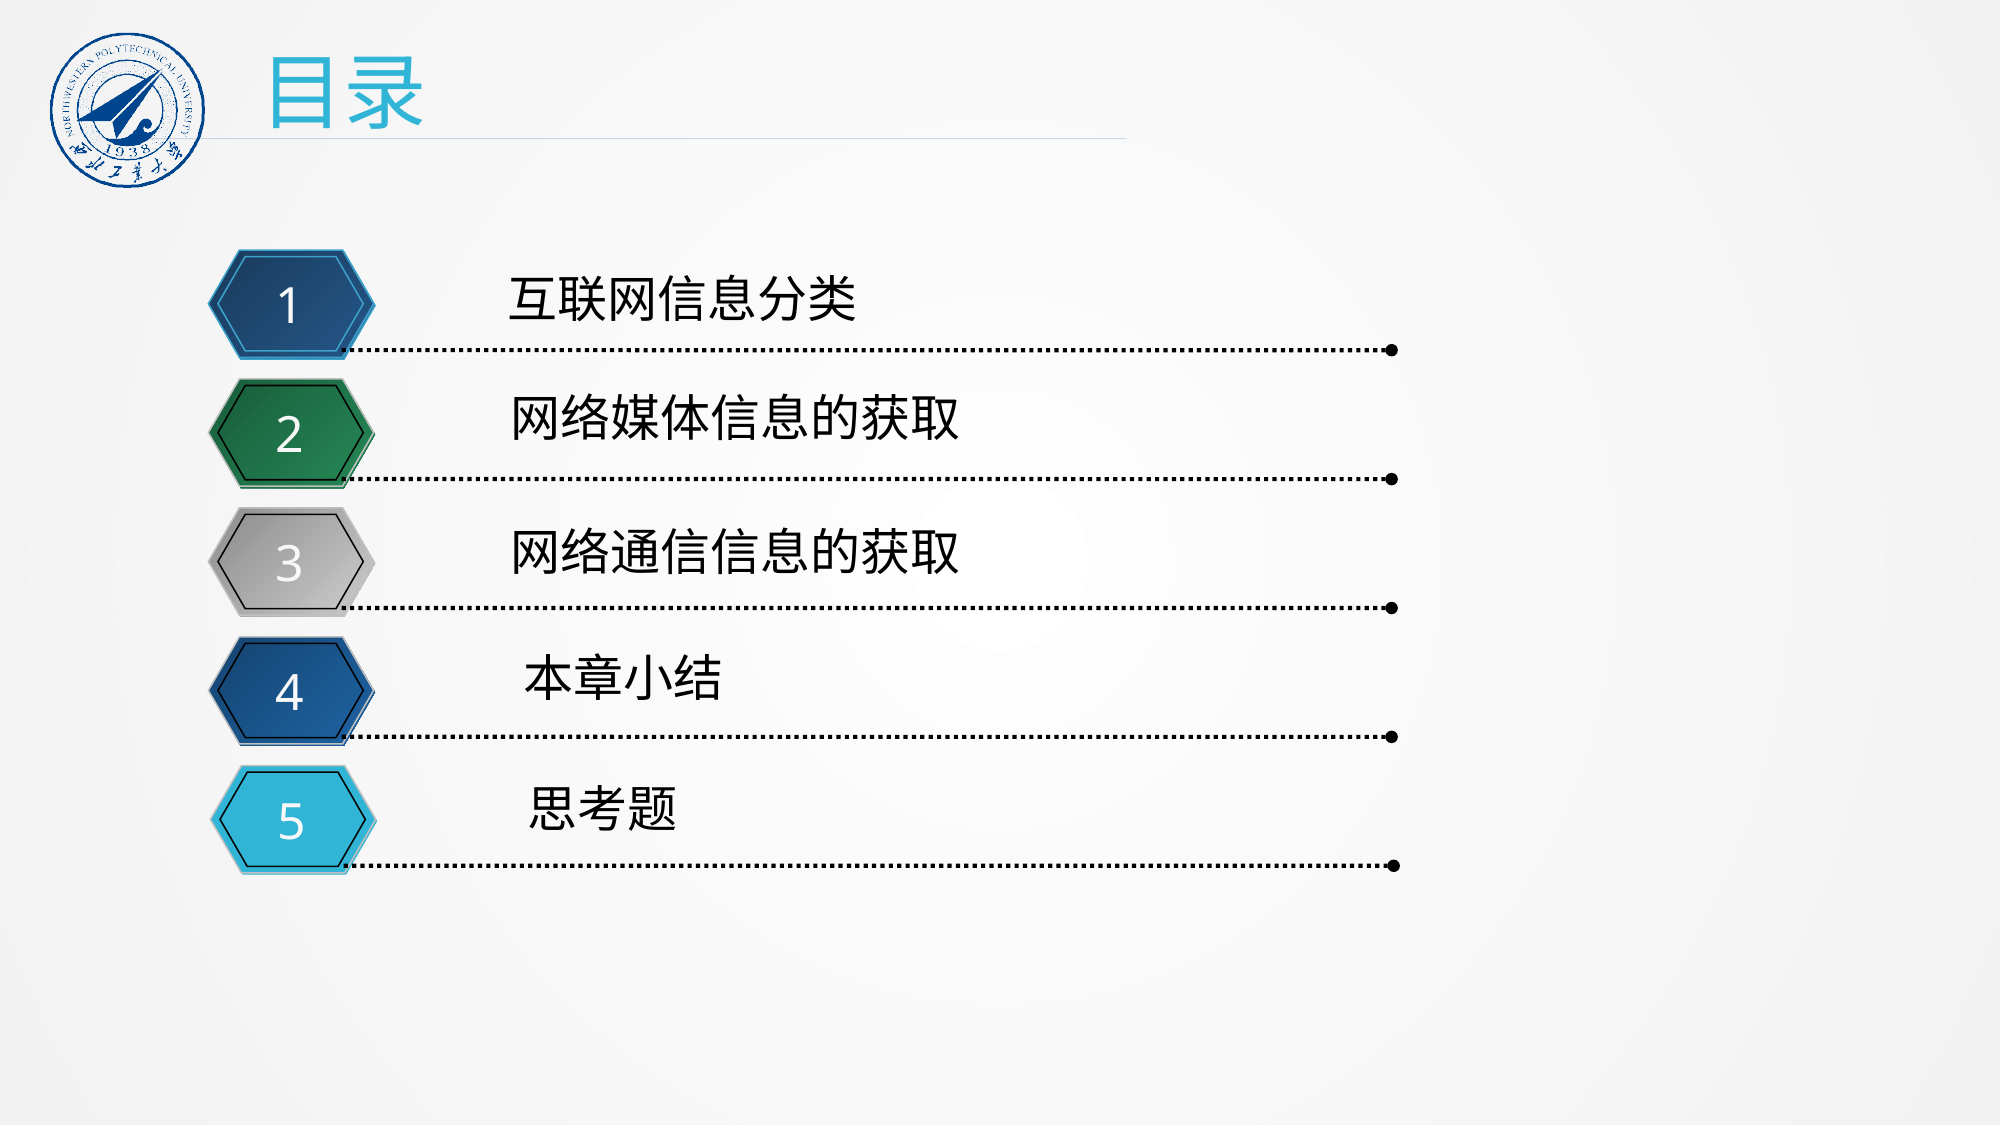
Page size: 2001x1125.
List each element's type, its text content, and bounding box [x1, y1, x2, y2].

text_box 目录 [245, 32, 1520, 147]
text_box [1385, 601, 1398, 615]
text_box 思考题 [513, 769, 693, 845]
text_box 互联网信息分类 [492, 260, 873, 336]
text_box [1385, 472, 1398, 486]
text_box 网络通信信息的获取 [495, 513, 976, 588]
text_box [1387, 859, 1400, 873]
text_box 网络媒体信息的获取 [495, 378, 976, 454]
picture [49, 32, 205, 188]
text_box [1385, 343, 1398, 357]
text_box [1385, 730, 1398, 744]
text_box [208, 250, 375, 360]
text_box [210, 765, 377, 875]
text_box 本章小结 [509, 638, 740, 714]
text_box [208, 378, 375, 489]
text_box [208, 636, 375, 746]
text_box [208, 507, 375, 617]
